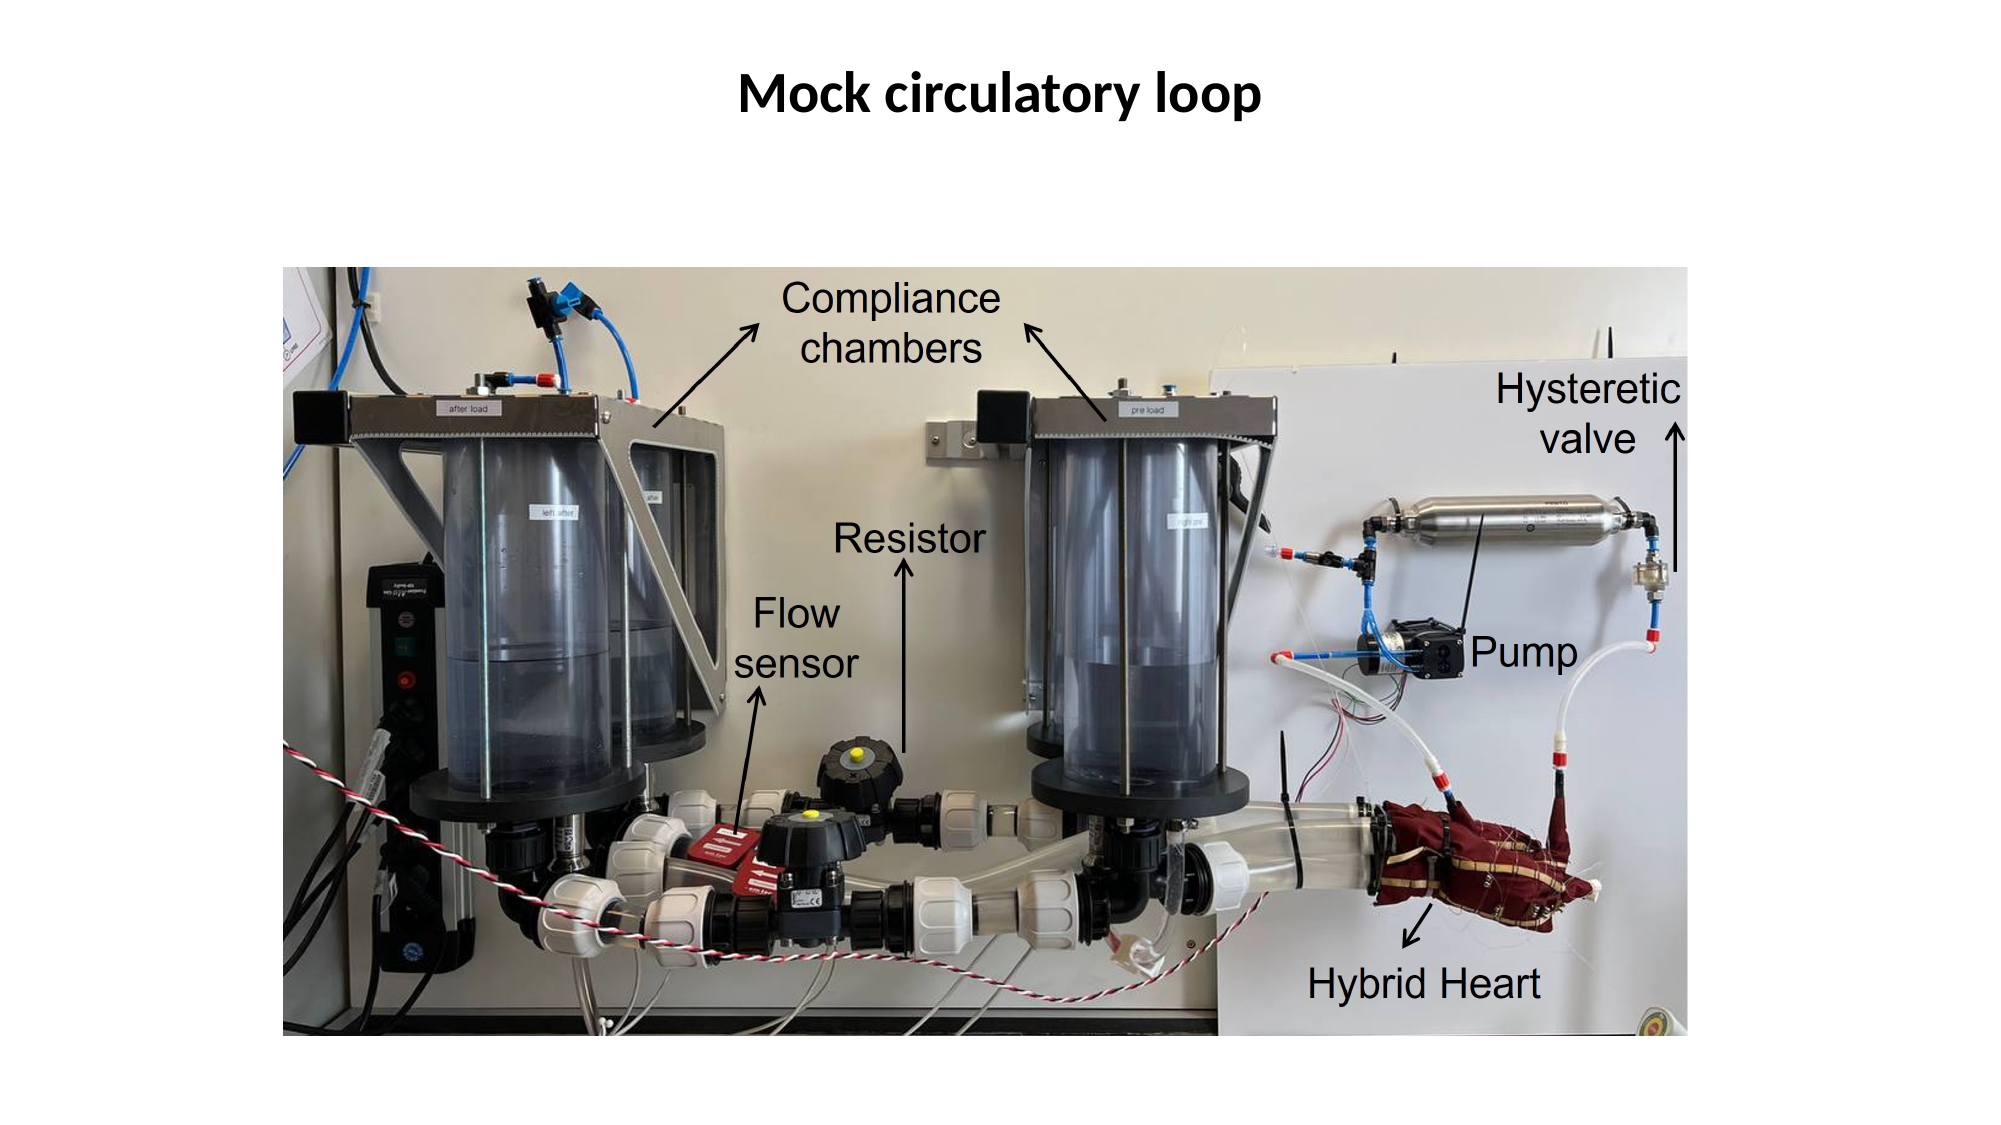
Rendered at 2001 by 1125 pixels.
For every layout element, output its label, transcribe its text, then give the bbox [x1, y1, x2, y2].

text_box Mock circulatory loop [722, 46, 1278, 132]
picture [283, 259, 1717, 1036]
